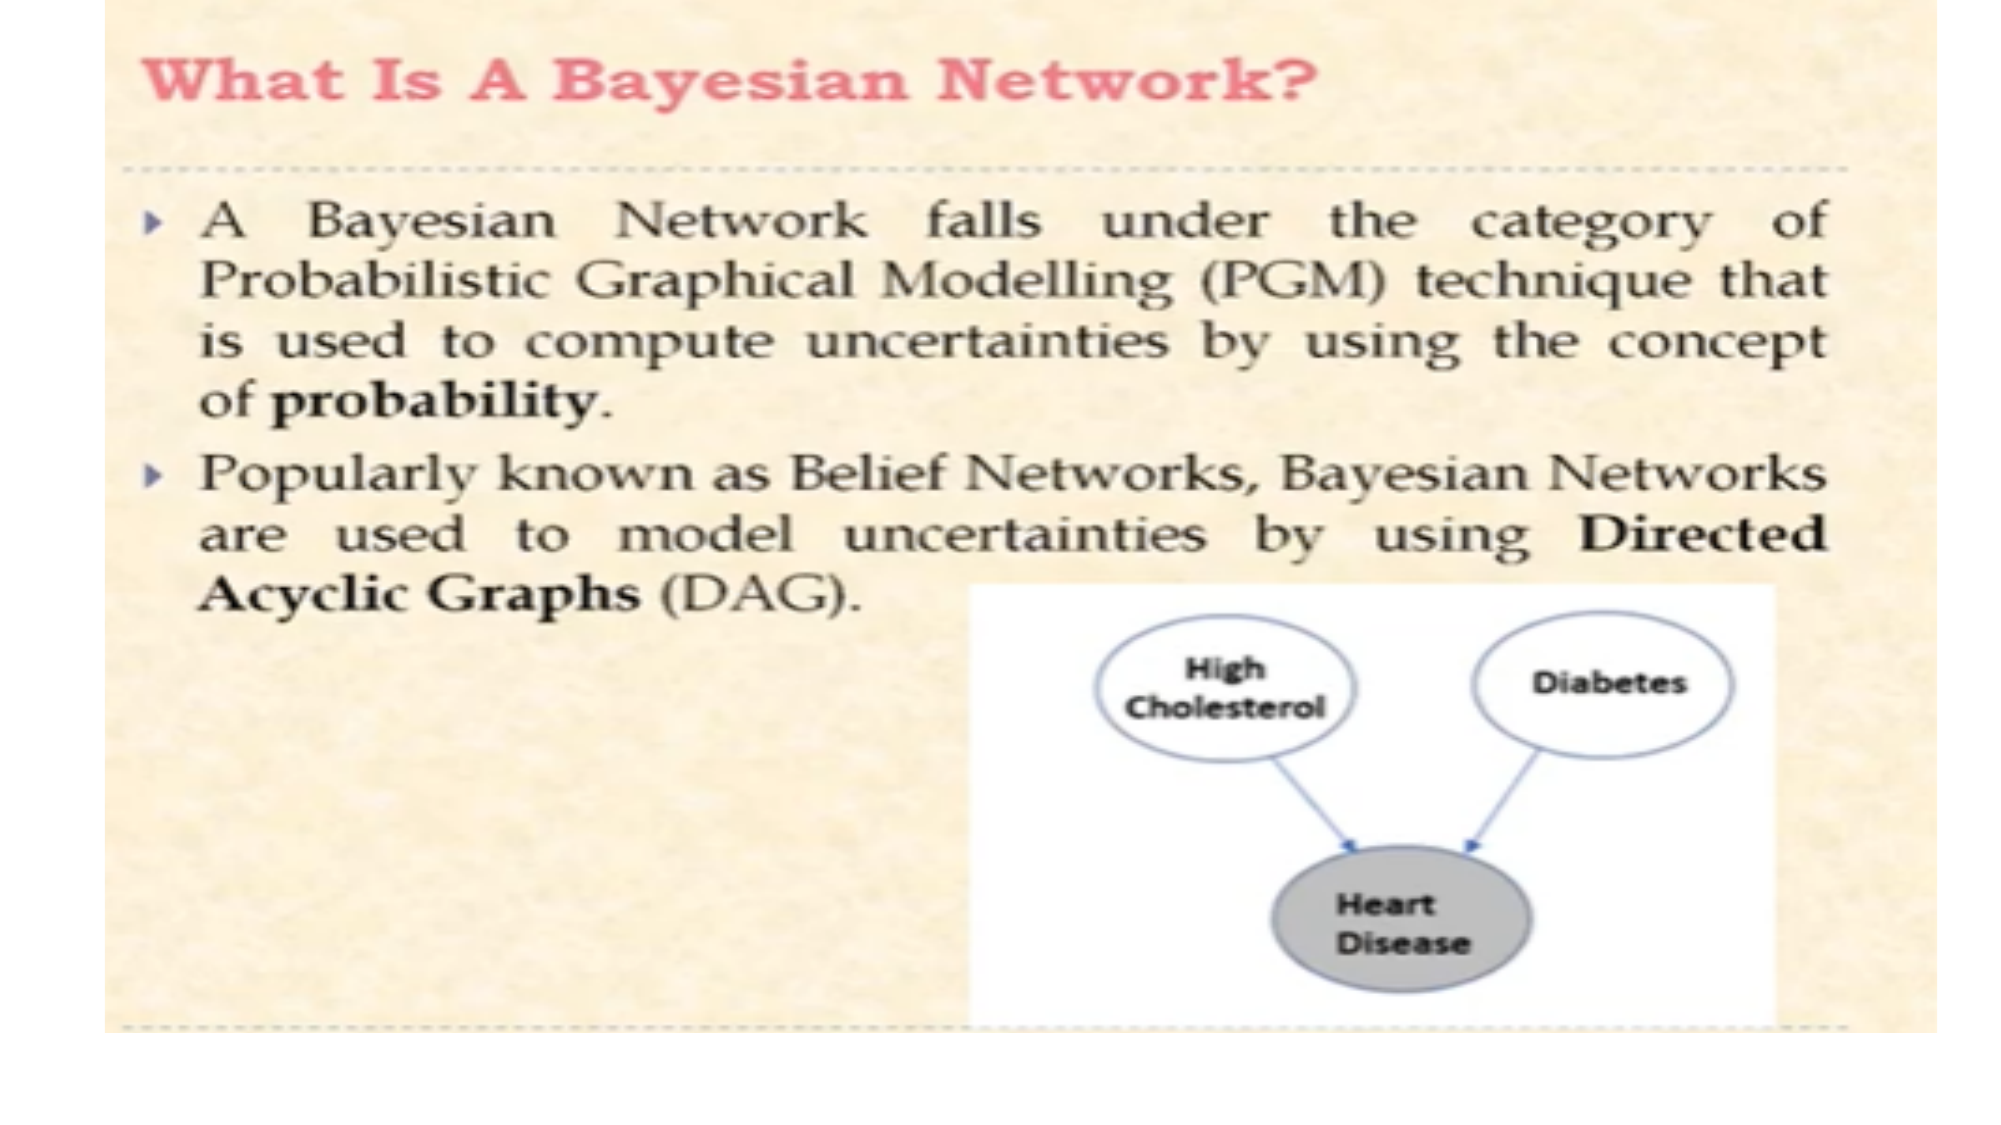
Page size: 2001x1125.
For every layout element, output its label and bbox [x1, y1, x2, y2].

picture [104, 0, 1938, 1033]
